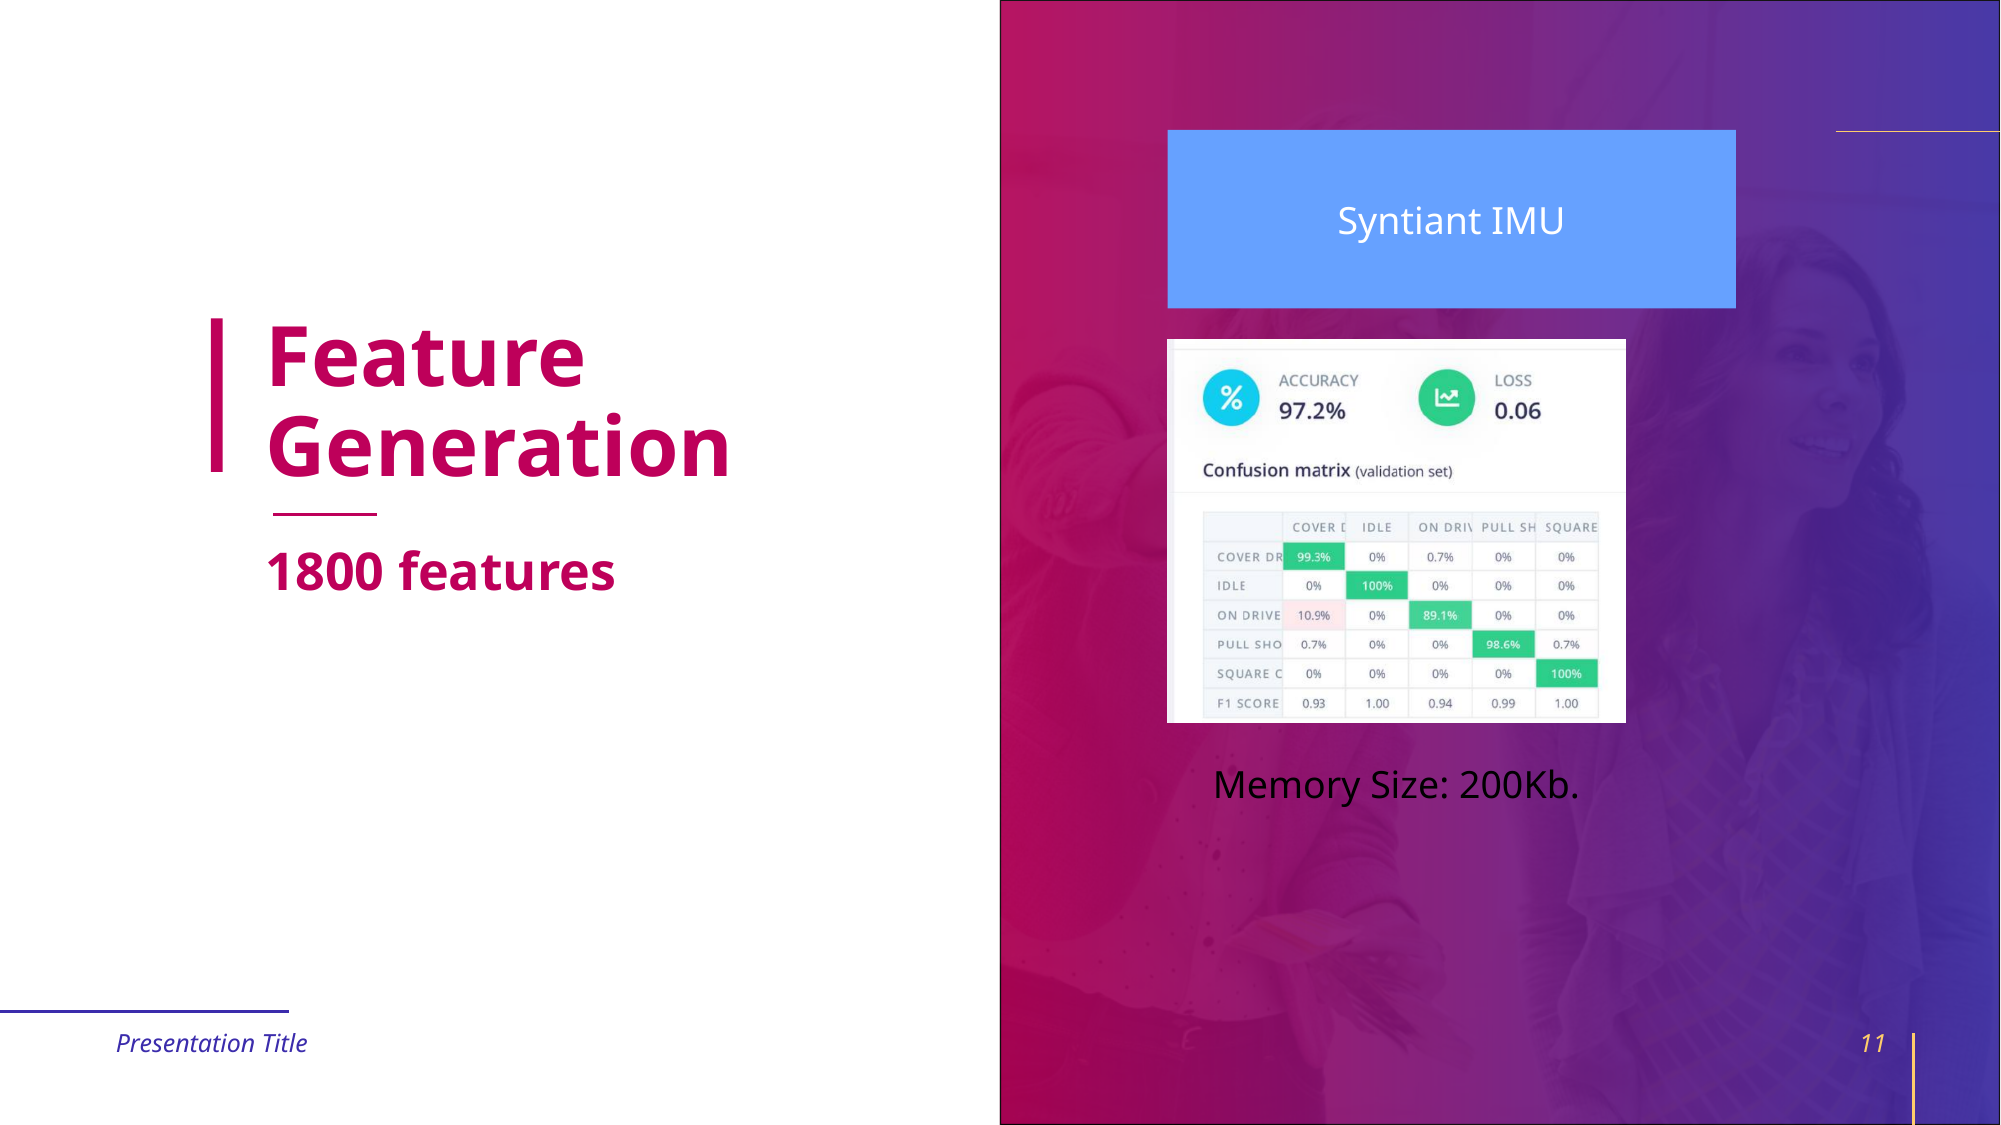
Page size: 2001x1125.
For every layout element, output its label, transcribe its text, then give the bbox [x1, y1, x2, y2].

subtitle 1800 features [250, 538, 931, 652]
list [1167, 339, 1626, 723]
footer Presentation Title [100, 1015, 636, 1075]
title Feature Generation [250, 278, 931, 531]
picture [0, 0, 999, 1125]
text_box Syntiant IMU [1166, 129, 1737, 309]
slide_number 11 [1451, 1015, 1902, 1075]
text_box Memory Size: 200Kb. [1198, 753, 1595, 859]
